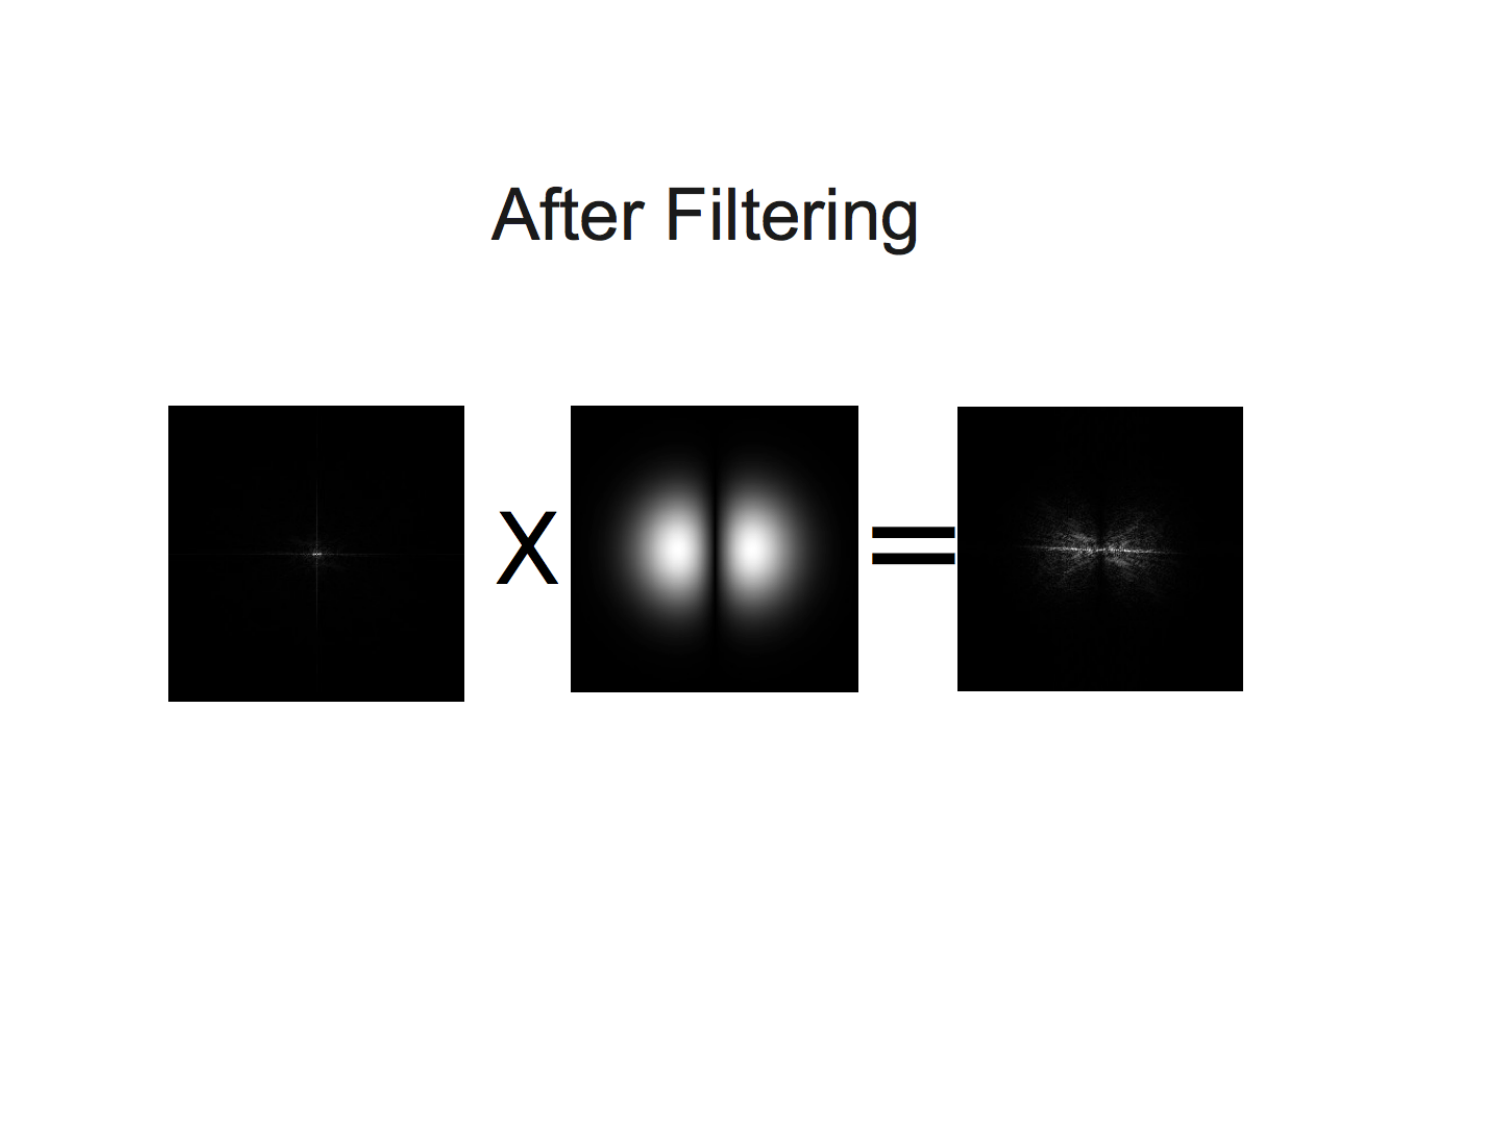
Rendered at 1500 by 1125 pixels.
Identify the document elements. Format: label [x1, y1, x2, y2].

picture [160, 170, 1338, 953]
